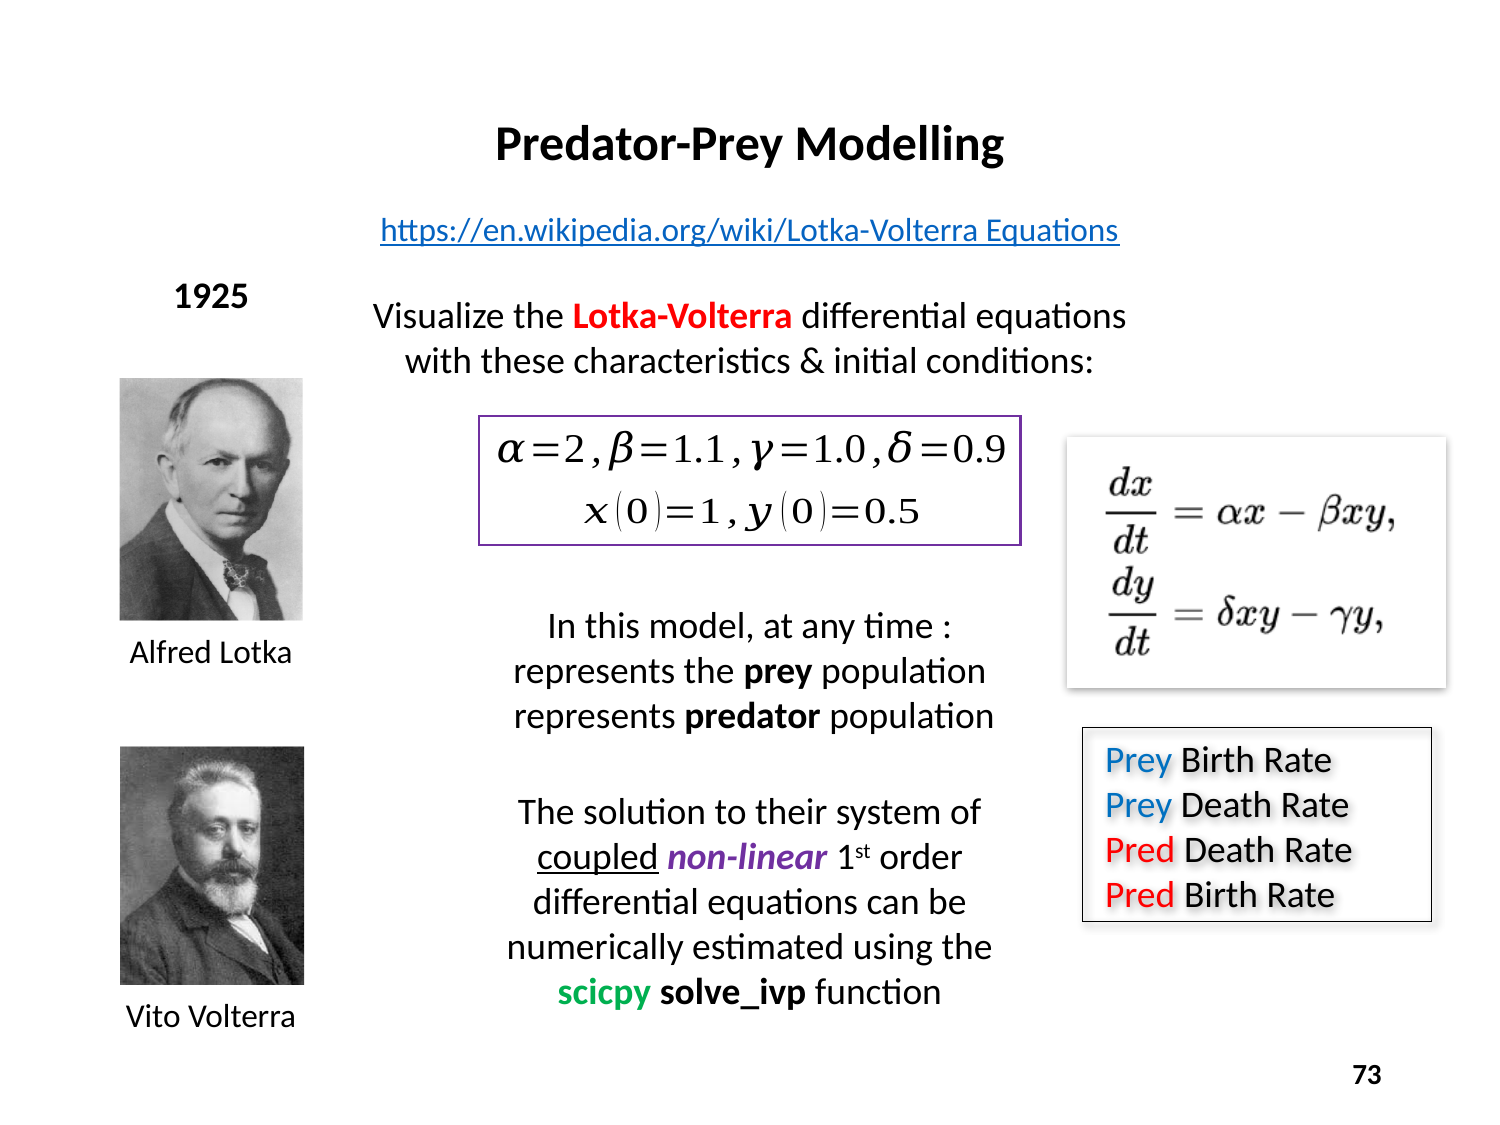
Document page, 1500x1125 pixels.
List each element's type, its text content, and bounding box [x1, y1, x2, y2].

slide_number 73 [1059, 1042, 1397, 1103]
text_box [91, 746, 331, 1043]
text_box The solution to their system of coupled non-linear 1st order differential equations can be numerically estimated using the scicpy solve_ivp function [451, 779, 1049, 1020]
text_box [91, 378, 331, 679]
picture [1081, 451, 1432, 674]
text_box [479, 415, 1021, 545]
text_box https://en.wikipedia.org/wiki/Lotka-Volterra Equations [243, 200, 1257, 256]
text_box Predator-Prey Modelling [350, 103, 1150, 178]
text_box 1925 [158, 263, 265, 324]
text_box Visualize the Lotka-Volterra differential equations with these characteristics & initial conditions: [284, 283, 1216, 389]
